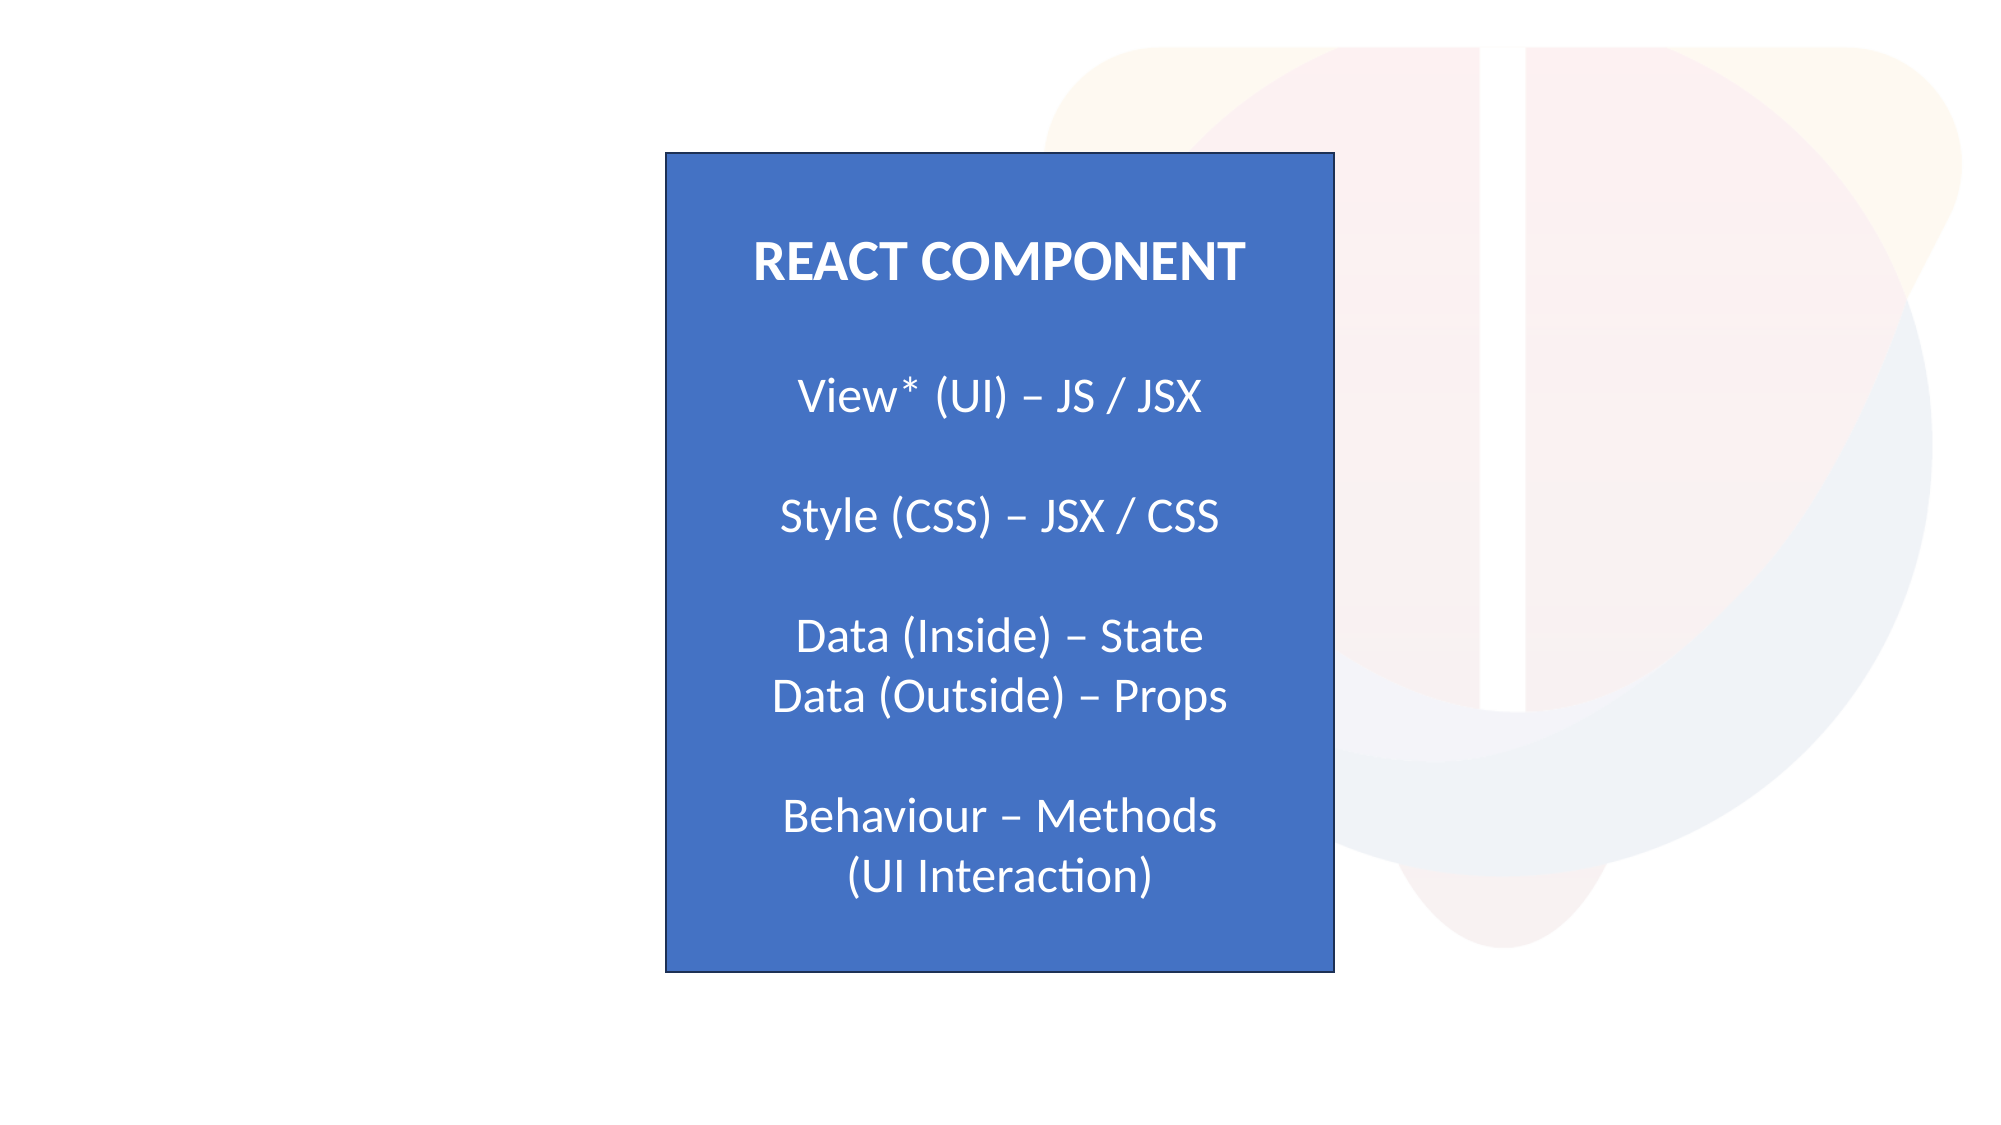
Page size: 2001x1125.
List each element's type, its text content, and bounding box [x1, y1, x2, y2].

text_box REACT COMPONENT View* (UI) – JS / JSX Style (CSS) – JSX / CSS Data (Inside) – State Data (Outside) – Props Behaviour – Methods (UI Interaction) [665, 152, 1335, 973]
